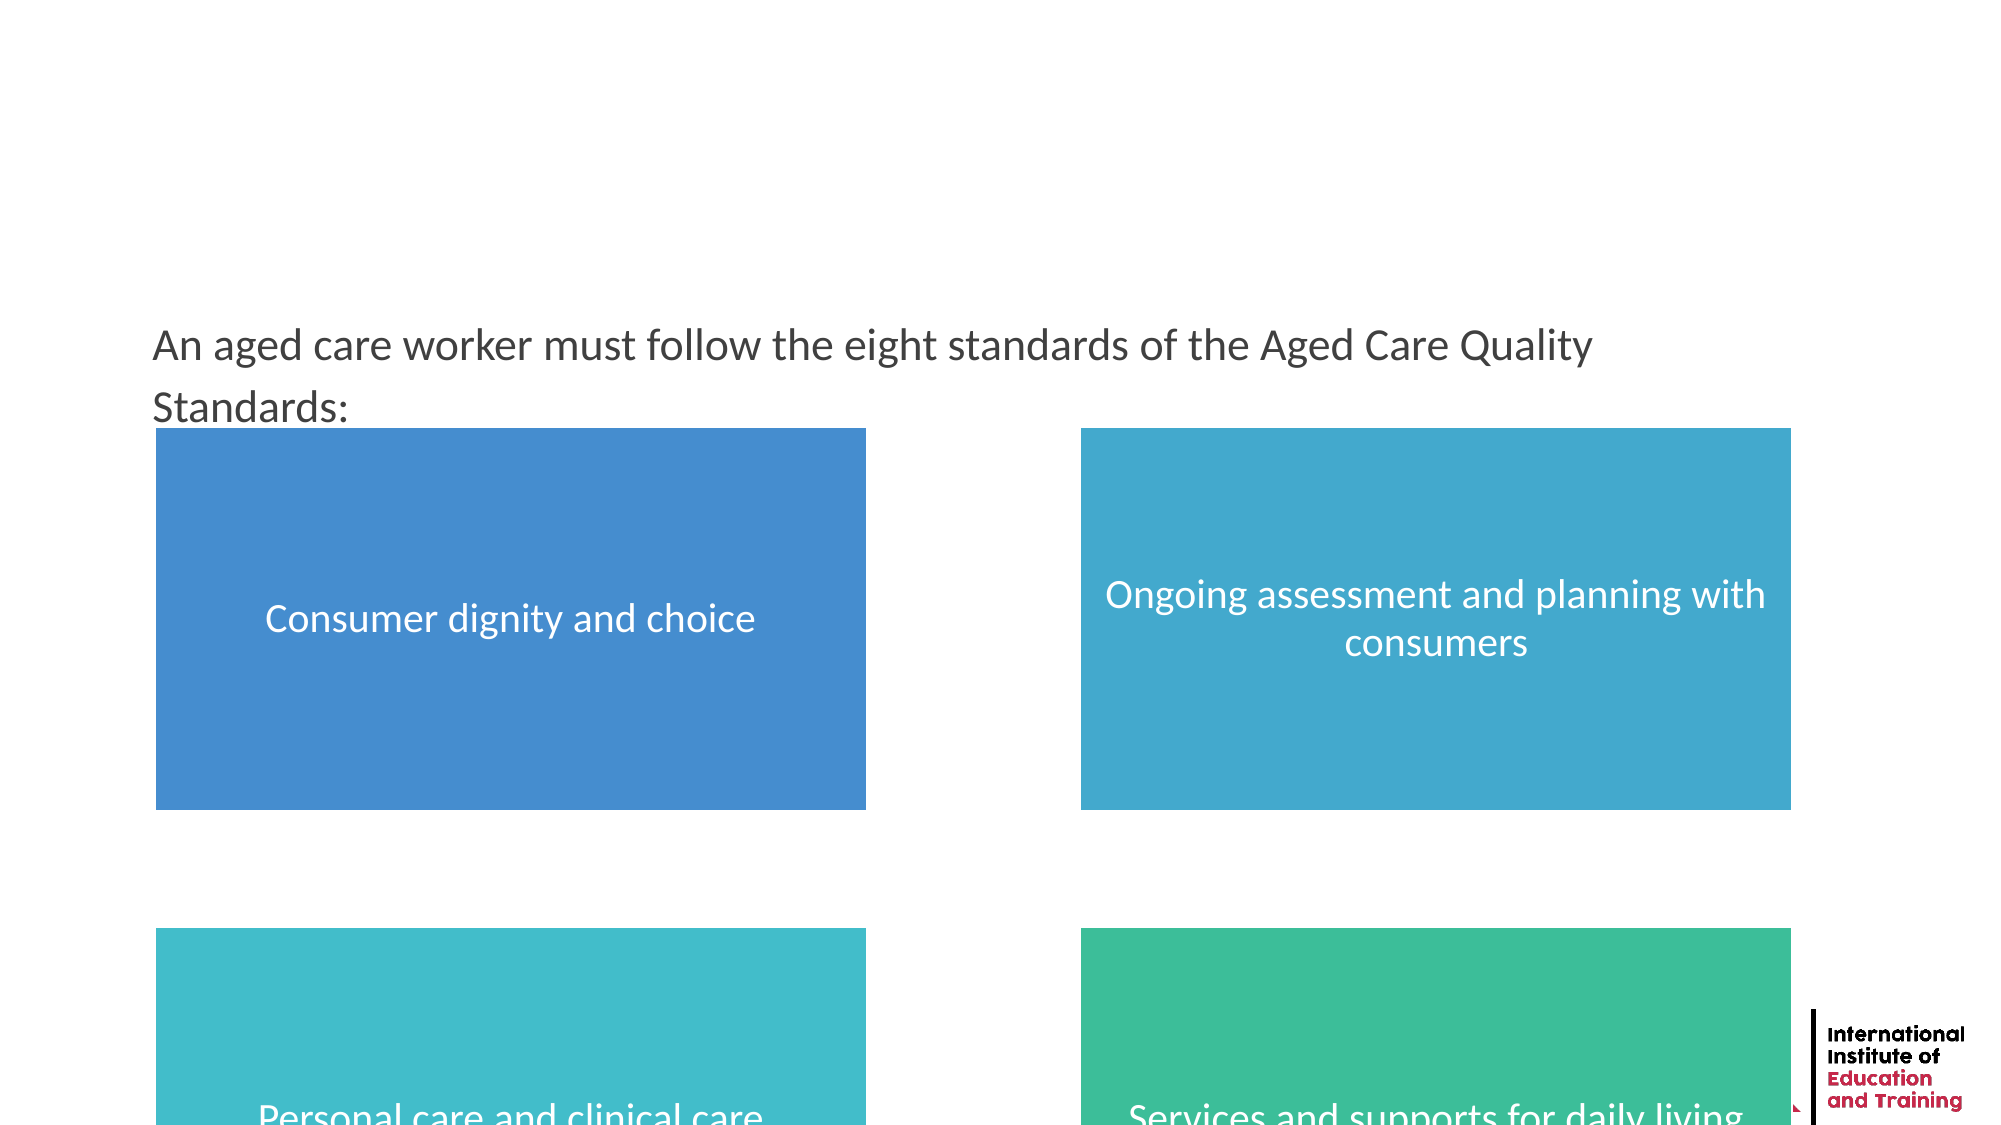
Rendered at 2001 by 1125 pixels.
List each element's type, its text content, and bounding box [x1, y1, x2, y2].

list An aged care worker must follow the eight standards of the Aged Care Quality Standards: [137, 299, 1793, 1014]
picture [1793, 1009, 1964, 1125]
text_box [154, 426, 1793, 1014]
